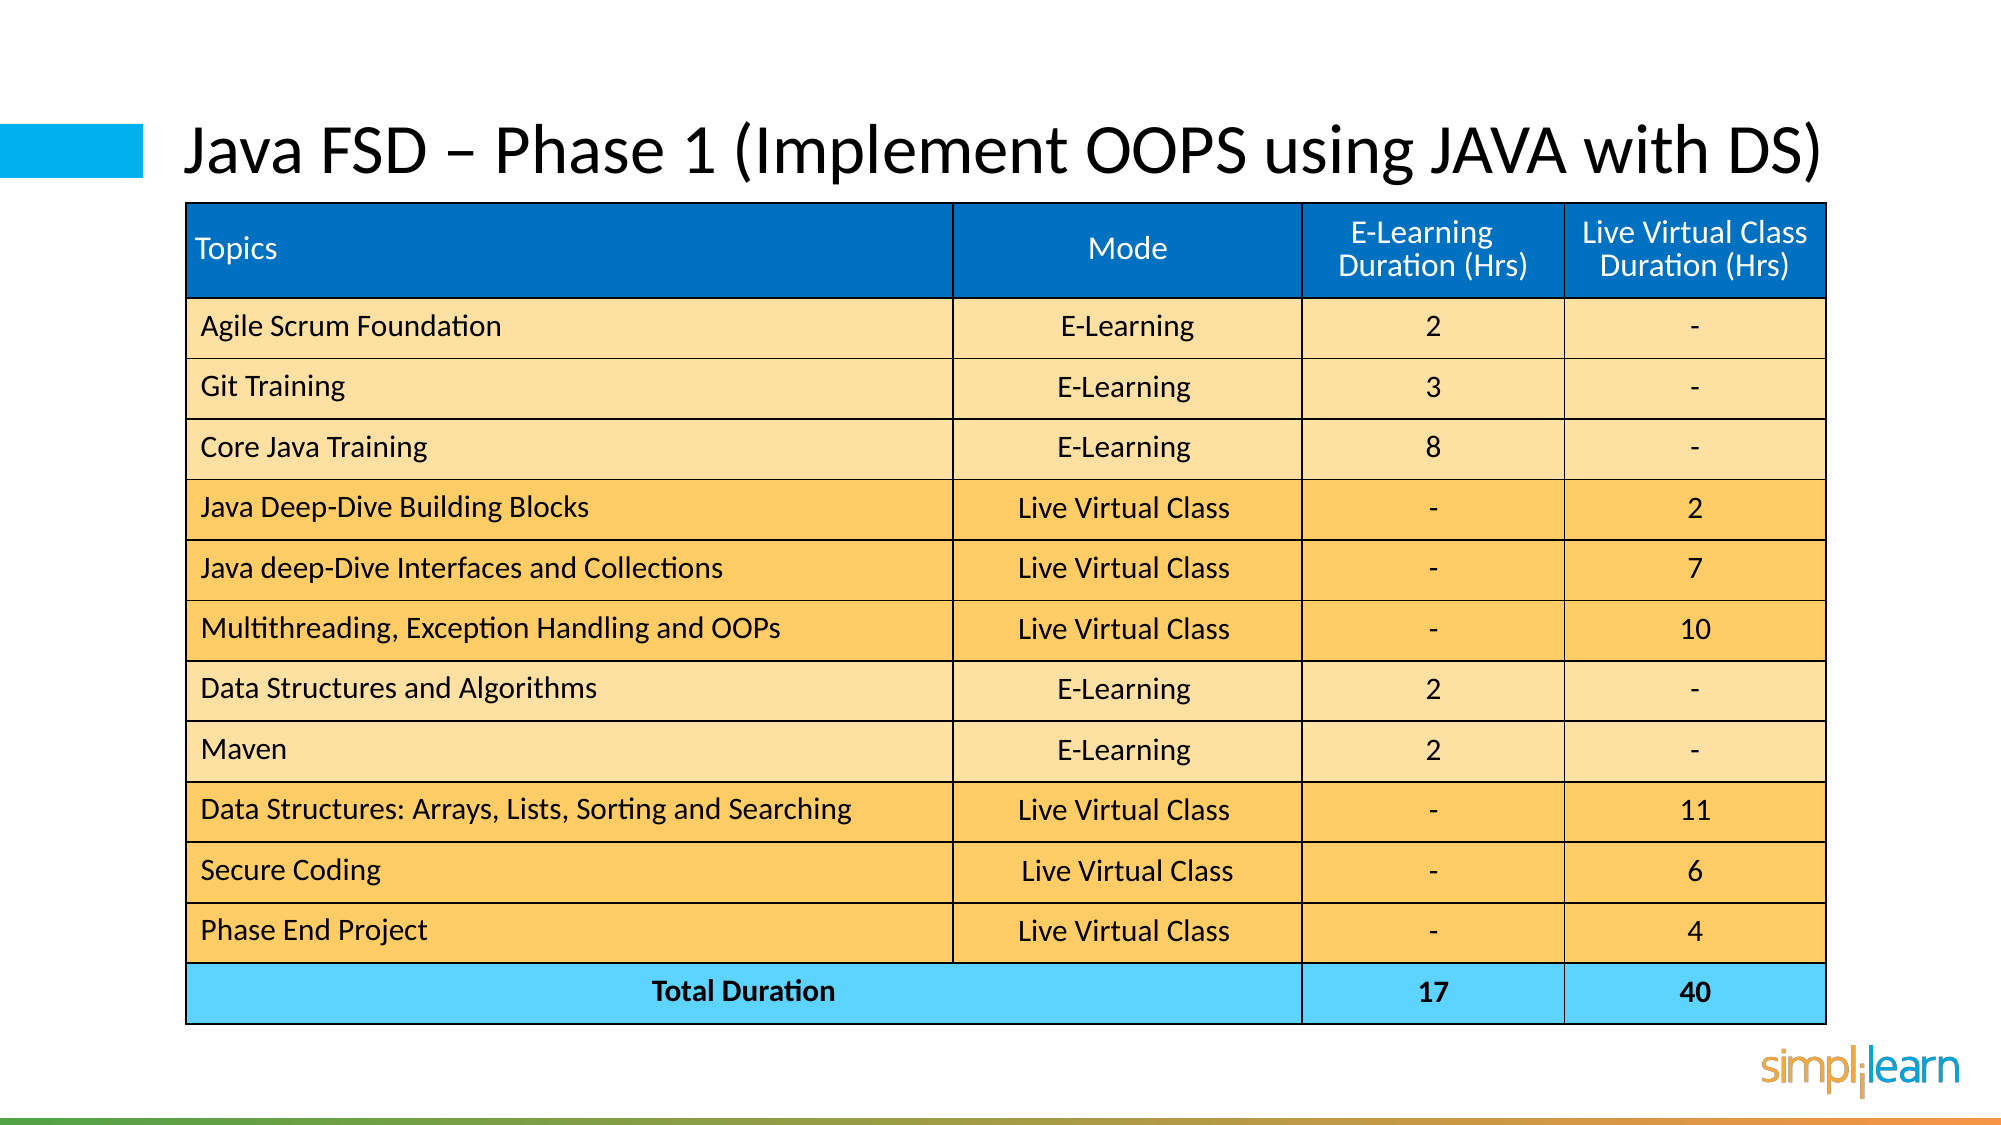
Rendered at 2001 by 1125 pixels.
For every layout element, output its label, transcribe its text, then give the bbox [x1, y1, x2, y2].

table_cell - [1303, 783, 1564, 841]
picture [1762, 1045, 1959, 1099]
table_cell E-Learning [954, 662, 1301, 720]
table_cell - [1303, 601, 1564, 660]
table_cell Java deep-Dive Interfaces and Collections [187, 541, 952, 600]
table_header Topics [187, 204, 952, 297]
table_cell 2 [1303, 722, 1564, 781]
table_cell Live Virtual Class [954, 783, 1301, 841]
table_cell - [1303, 904, 1564, 962]
table_cell Java Deep-Dive Building Blocks [187, 480, 952, 539]
table_cell Multithreading, Exception Handling and OOPs [187, 601, 952, 660]
table_cell 3 [1303, 359, 1564, 418]
table_cell Data Structures: Arrays, Lists, Sorting and Searching [187, 783, 952, 841]
table_cell Live Virtual Class [954, 541, 1301, 600]
table_cell 11 [1565, 783, 1825, 841]
table_cell Data Structures and Algorithms [187, 662, 952, 720]
table_cell - [1565, 359, 1825, 418]
table_cell - [1565, 662, 1825, 720]
table_cell Live Virtual Class [954, 480, 1301, 539]
table_cell Git Training [187, 359, 952, 418]
table_cell Secure Coding [187, 843, 952, 902]
table_cell - [1565, 299, 1825, 358]
table_cell Agile Scrum Foundation [187, 299, 952, 358]
table_cell Live Virtual Class [954, 843, 1301, 902]
table_cell - [1303, 843, 1564, 902]
table_cell 2 [1565, 480, 1825, 539]
table_cell 6 [1565, 843, 1825, 902]
table_cell Live Virtual Class [954, 904, 1301, 962]
table_cell 7 [1565, 541, 1825, 600]
table_cell Live Virtual Class [954, 601, 1301, 660]
table_cell E-Learning [954, 359, 1301, 418]
table_cell E-Learning [954, 722, 1301, 781]
table_header Mode [954, 204, 1301, 297]
table_cell 40 [1565, 964, 1825, 1023]
table_cell 4 [1565, 904, 1825, 962]
table_cell Maven [187, 722, 952, 781]
table_header E-Learning Duration (Hrs) [1303, 204, 1564, 297]
table_cell E-Learning [954, 420, 1301, 479]
table_cell 2 [1303, 662, 1564, 720]
table_cell Total Duration [187, 964, 1301, 1023]
table_cell Core Java Training [187, 420, 952, 479]
table_header Live Virtual Class Duration (Hrs) [1565, 204, 1825, 297]
table_cell 8 [1303, 420, 1564, 479]
table_cell - [1565, 722, 1825, 781]
title Java FSD – Phase 1 (Implement OOPS using JAVA with DS) [168, 101, 1894, 201]
table_cell 2 [1303, 299, 1564, 358]
table_cell E-Learning [954, 299, 1301, 358]
table_cell Phase End Project [187, 904, 952, 962]
table_cell 17 [1303, 964, 1564, 1023]
table_cell - [1303, 480, 1564, 539]
table_cell - [1303, 541, 1564, 600]
table_cell - [1565, 420, 1825, 479]
table_cell 10 [1565, 601, 1825, 660]
